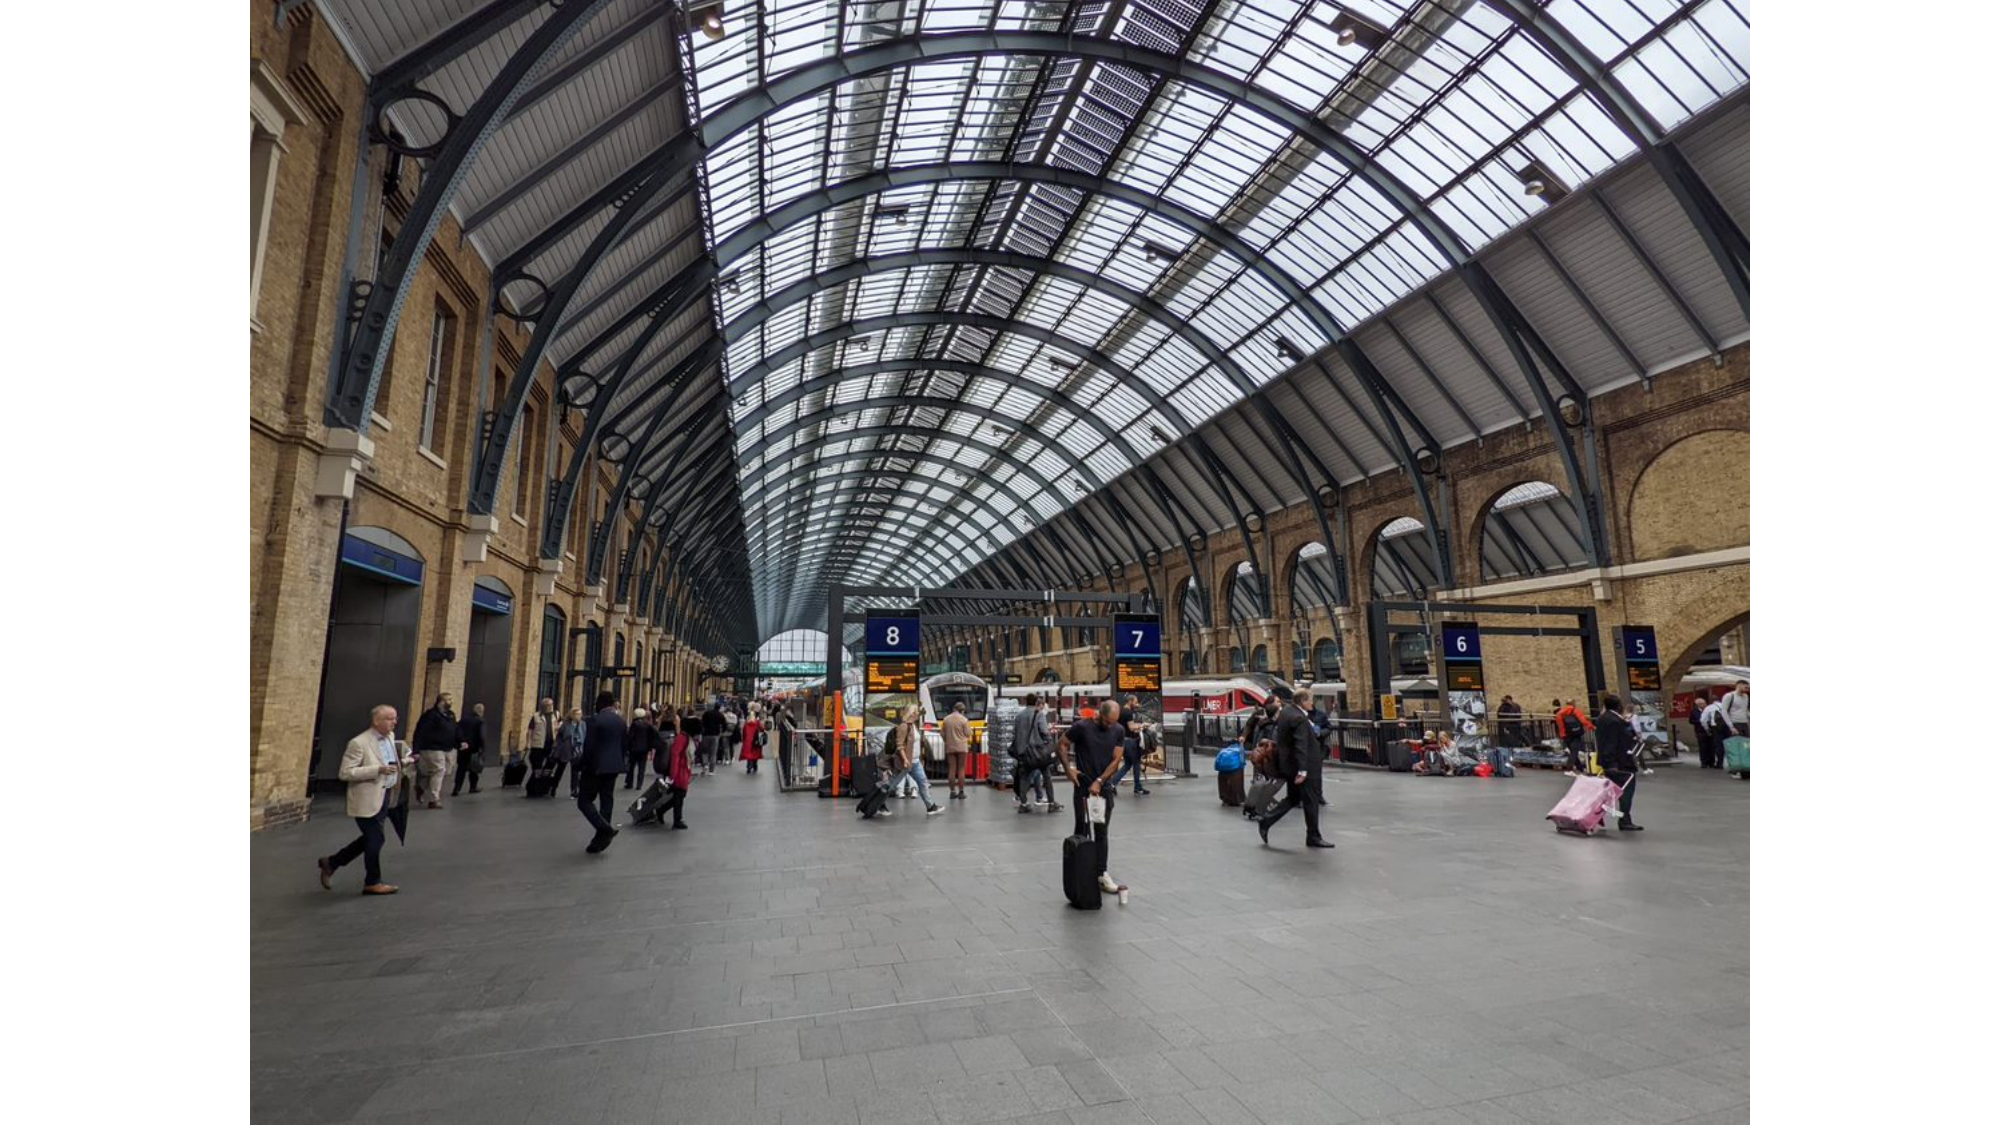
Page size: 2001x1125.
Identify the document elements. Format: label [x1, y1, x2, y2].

picture [250, 0, 1750, 1125]
